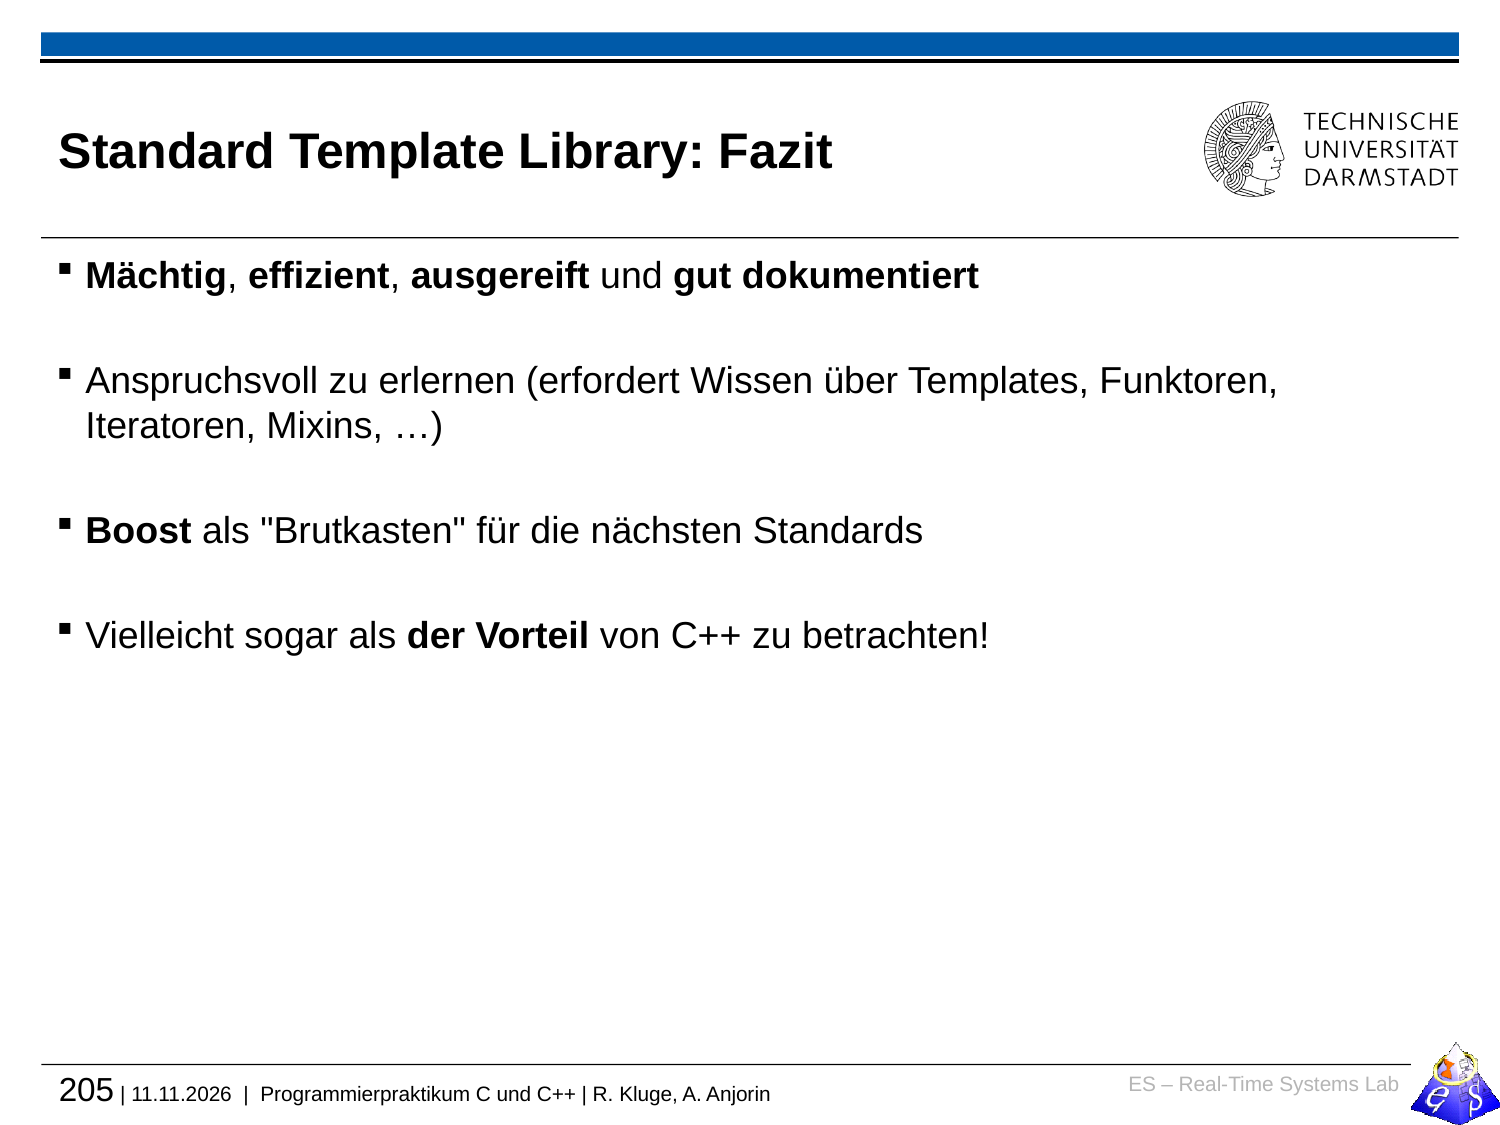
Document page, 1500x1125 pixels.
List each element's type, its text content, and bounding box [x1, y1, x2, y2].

picture [1411, 1041, 1500, 1125]
title Standard Template Library: Fazit [58, 80, 1187, 218]
list Mächtig, effizient, ausgereift und gut dokumentiert Anspruchsvoll zu erlernen (erfordert Wissen über Templates, Funktoren, Iteratoren, Mixins, …) Boost als "Brutkasten" für die nächsten Standards Vielleicht sogar als der Vorteil von C++ zu betrachten! [41, 243, 1459, 1059]
picture [1187, 84, 1483, 214]
